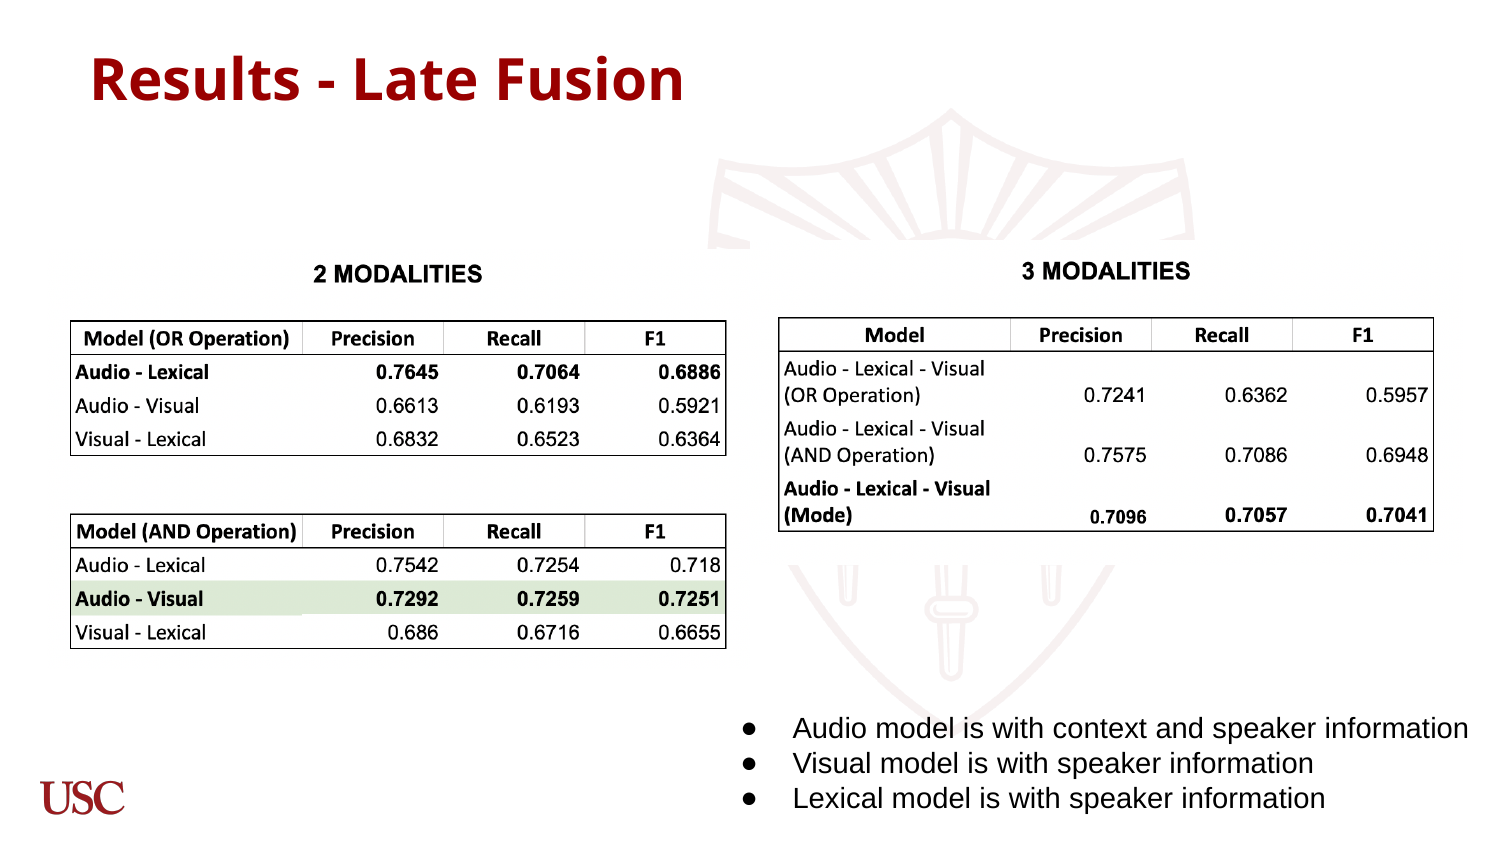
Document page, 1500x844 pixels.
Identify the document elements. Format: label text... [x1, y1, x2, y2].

text_box Audio model is with context and speaker information Visual model is with speaker information Lexical model is with speaker information [702, 694, 1500, 830]
picture [46, 239, 1463, 669]
list Results - Late Fusion [74, 42, 1426, 206]
picture [21, 760, 143, 836]
